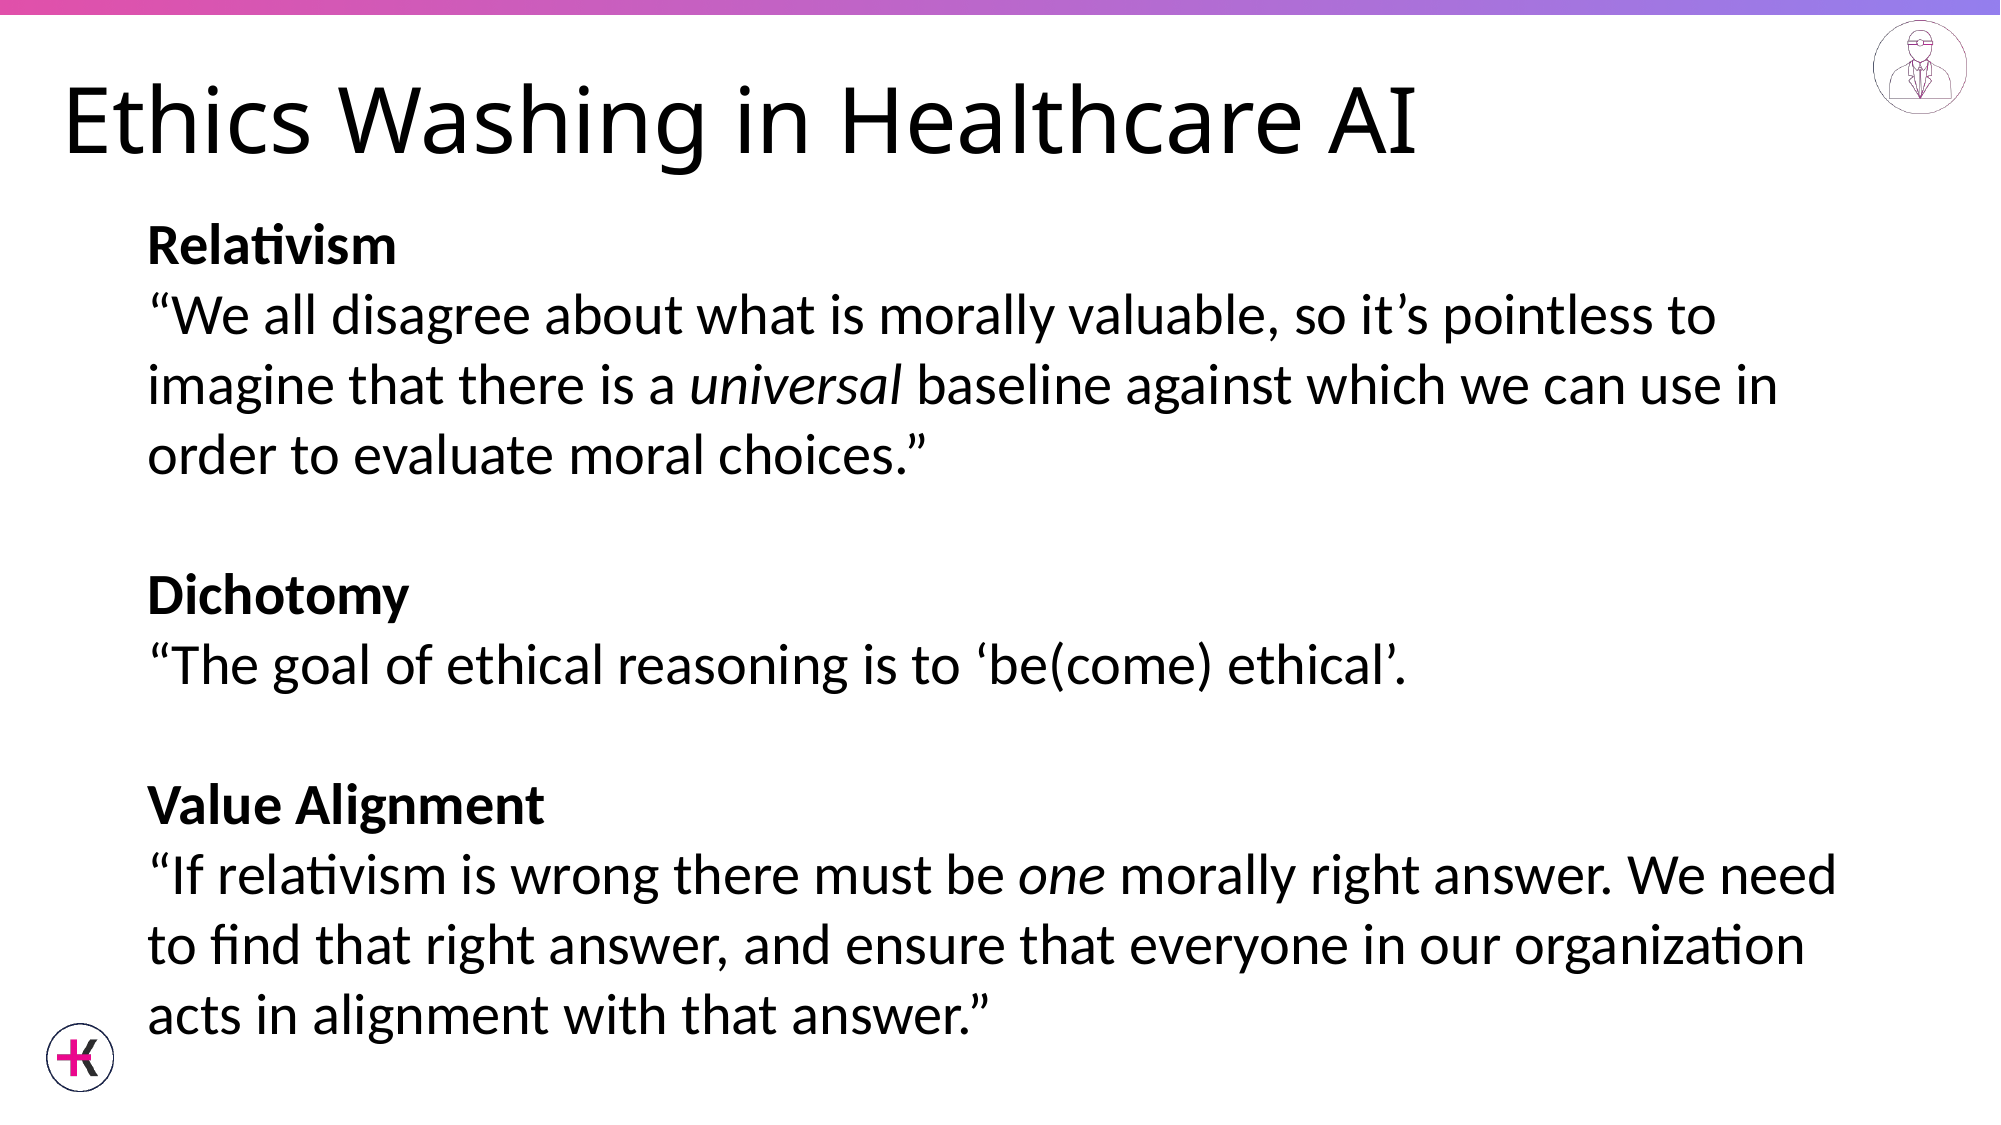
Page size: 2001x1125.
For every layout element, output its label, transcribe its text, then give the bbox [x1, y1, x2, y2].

text_box Relativism “We all disagree about what is morally valuable, so it’s pointless to imagine that there is a universal baseline against which we can use in order to evaluate moral choices.” Dichotomy “The goal of ethical reasoning is to ‘be(come) ethical’. Value Alignment “If relativism is wrong there must be one morally right answer. We need to find that right answer, and ensure that everyone in our organization acts in alignment with that answer.” [132, 198, 1910, 1054]
title Ethics Washing in Healthcare AI [46, 15, 1772, 233]
picture [0, 0, 2000, 15]
picture [1873, 20, 1967, 114]
picture [46, 1023, 114, 1092]
